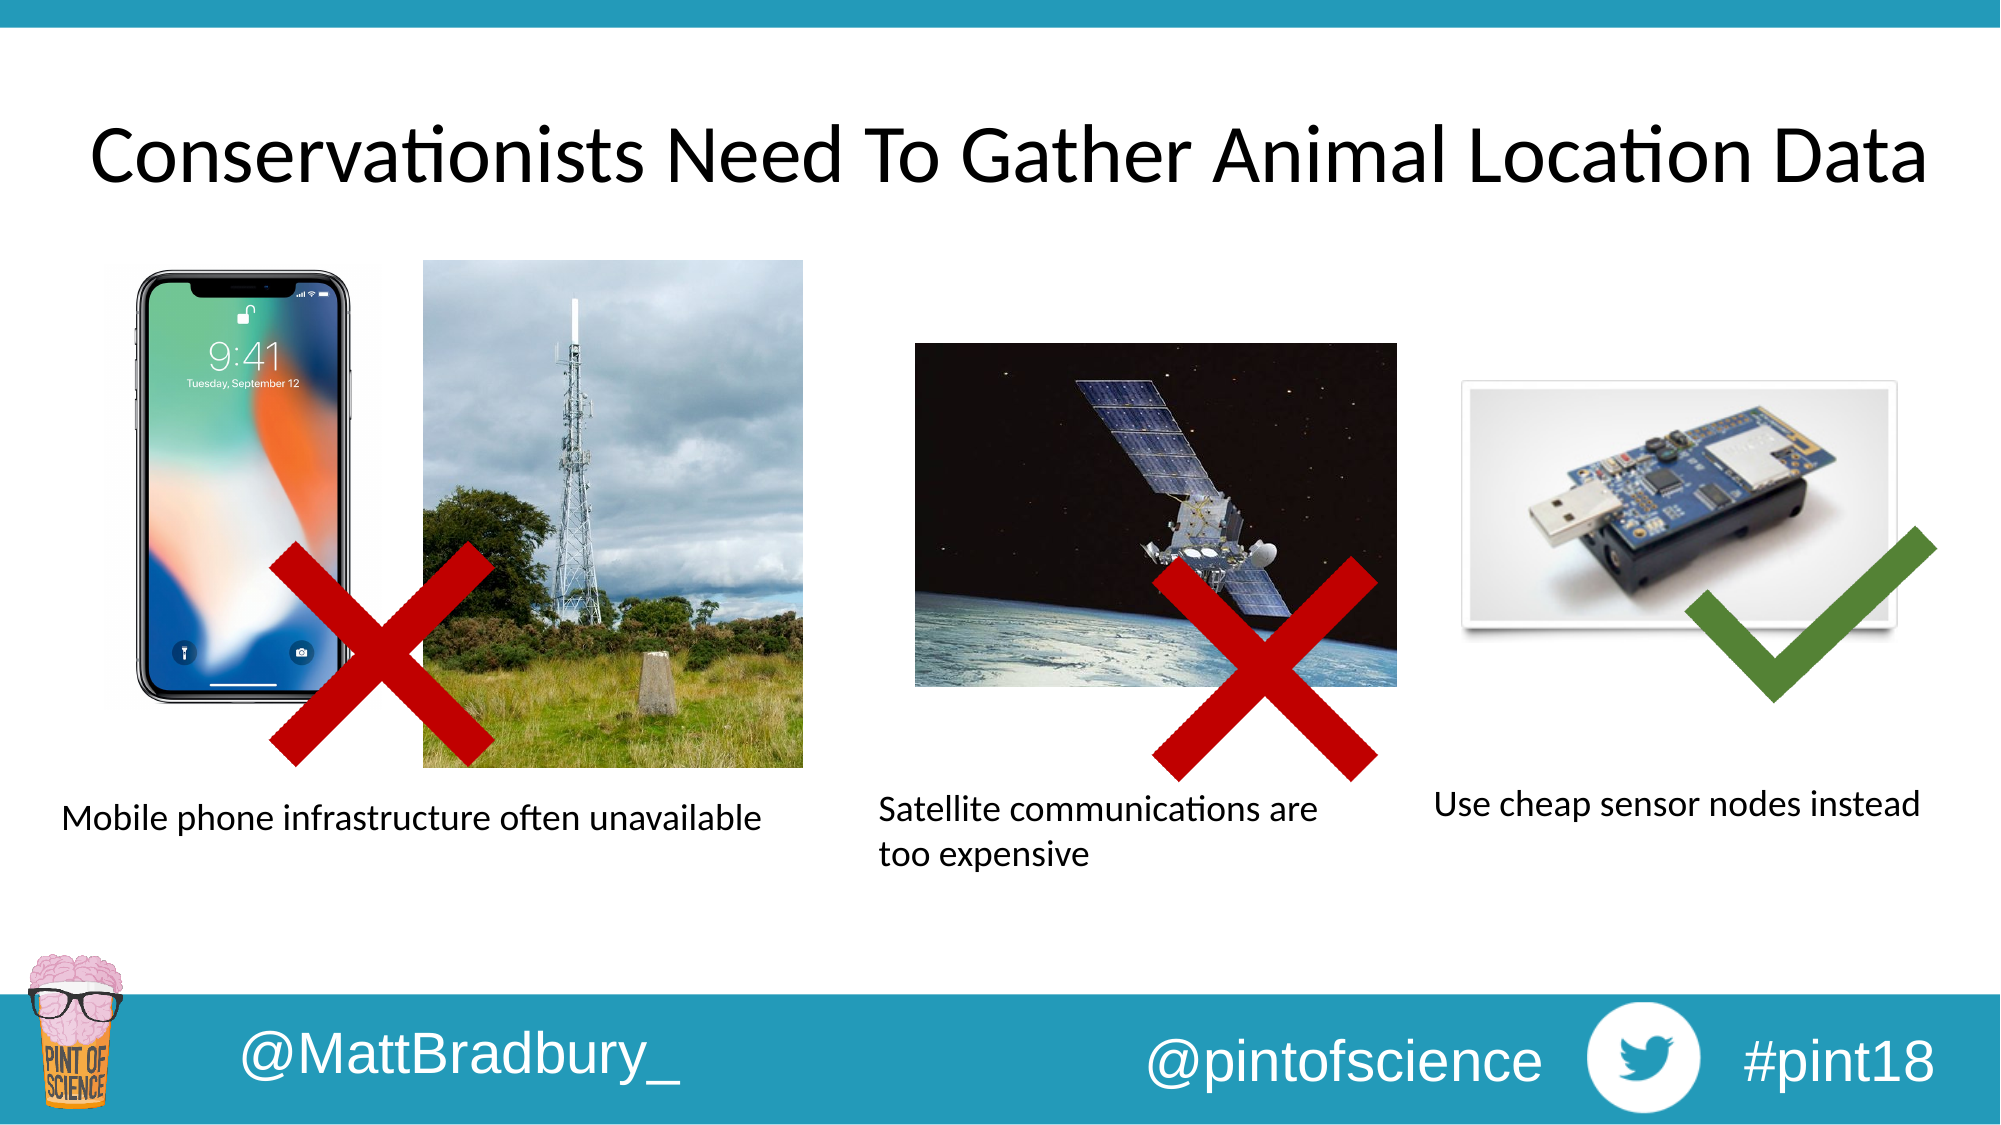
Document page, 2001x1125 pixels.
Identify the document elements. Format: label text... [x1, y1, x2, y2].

text_box [0, 0, 2000, 29]
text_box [0, 954, 2000, 1125]
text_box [863, 343, 1418, 883]
text_box Conservationists Need To Gather Animal Location Data [75, 91, 1972, 207]
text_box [1418, 380, 1943, 833]
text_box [46, 260, 844, 847]
